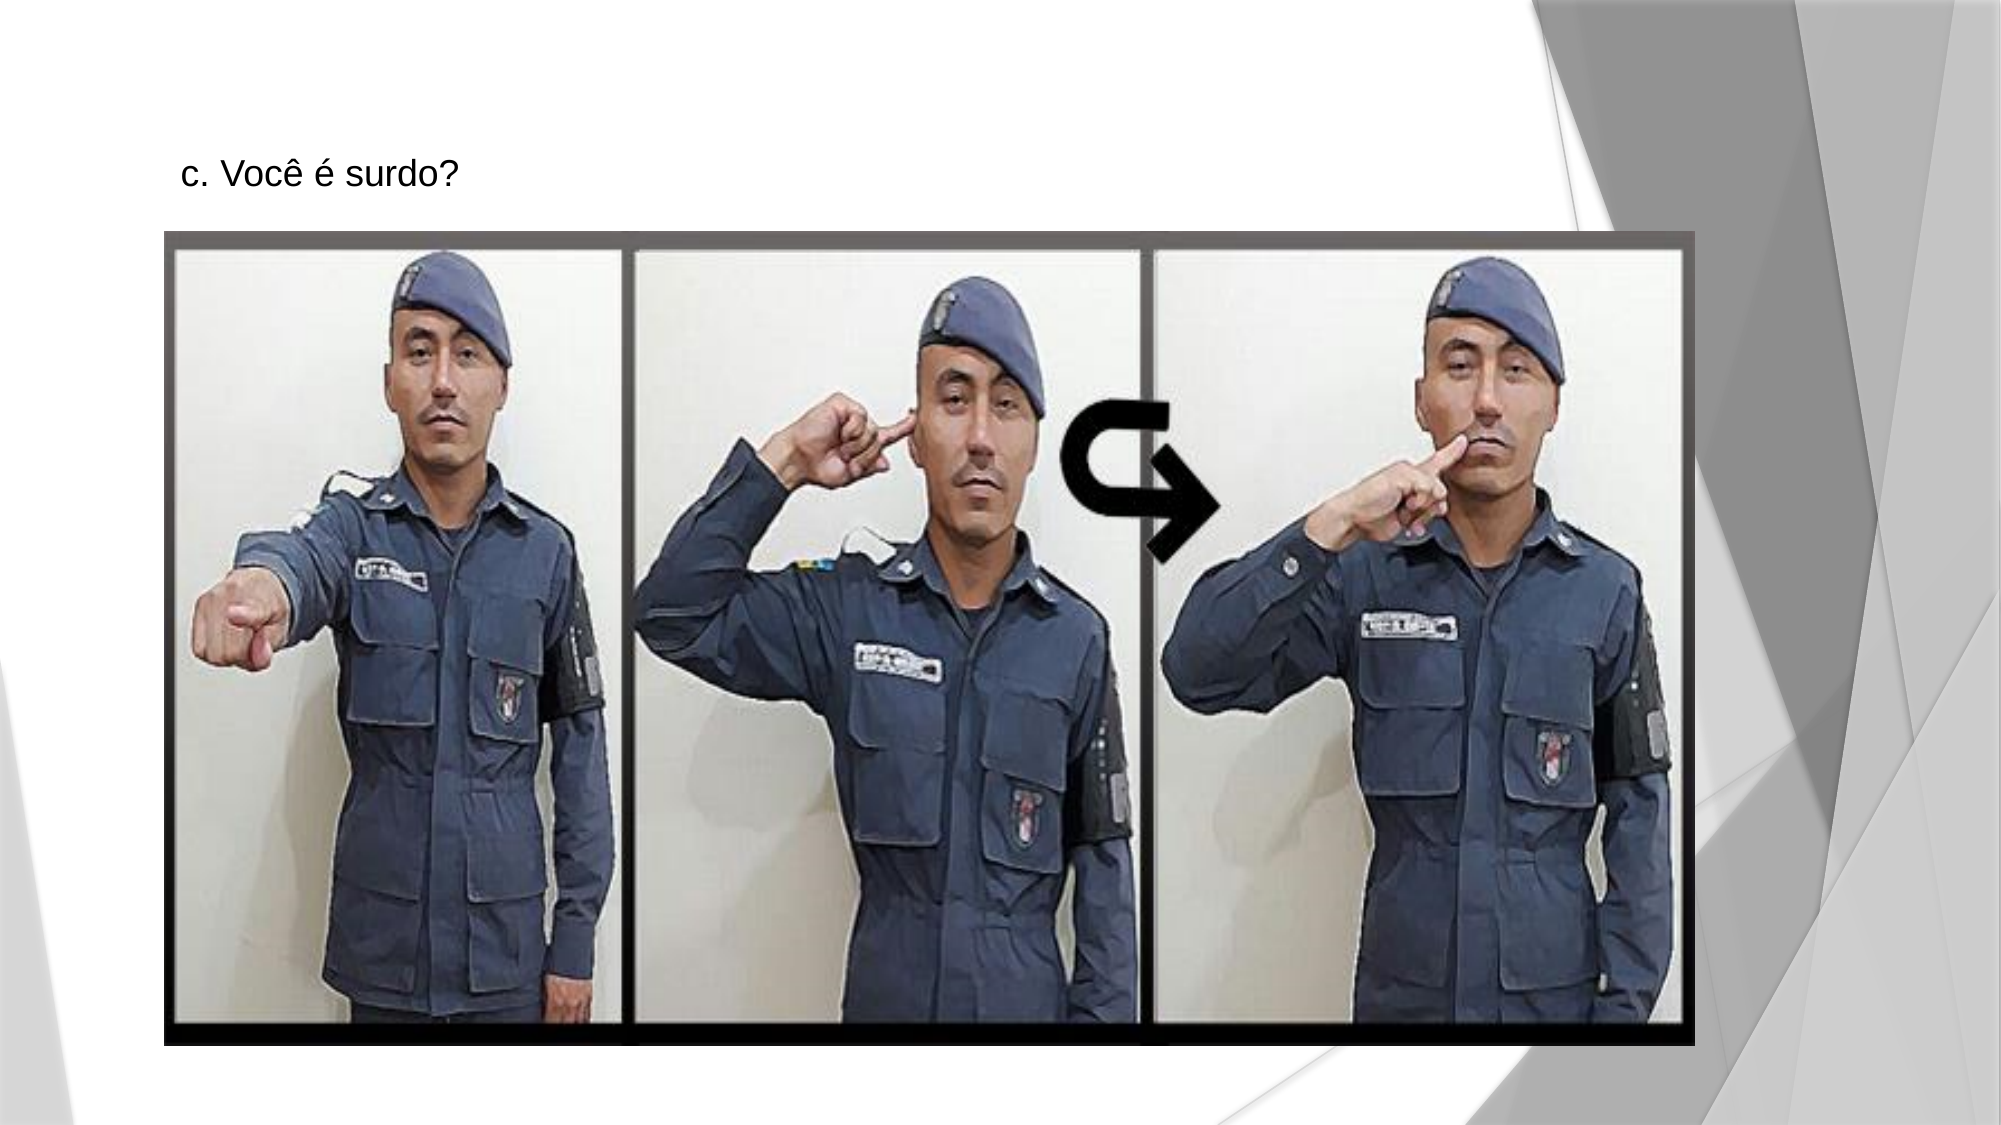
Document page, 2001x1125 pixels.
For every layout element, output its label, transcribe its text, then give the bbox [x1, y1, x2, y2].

picture [163, 231, 1695, 1047]
text_box c. Você é surdo? [165, 141, 475, 202]
